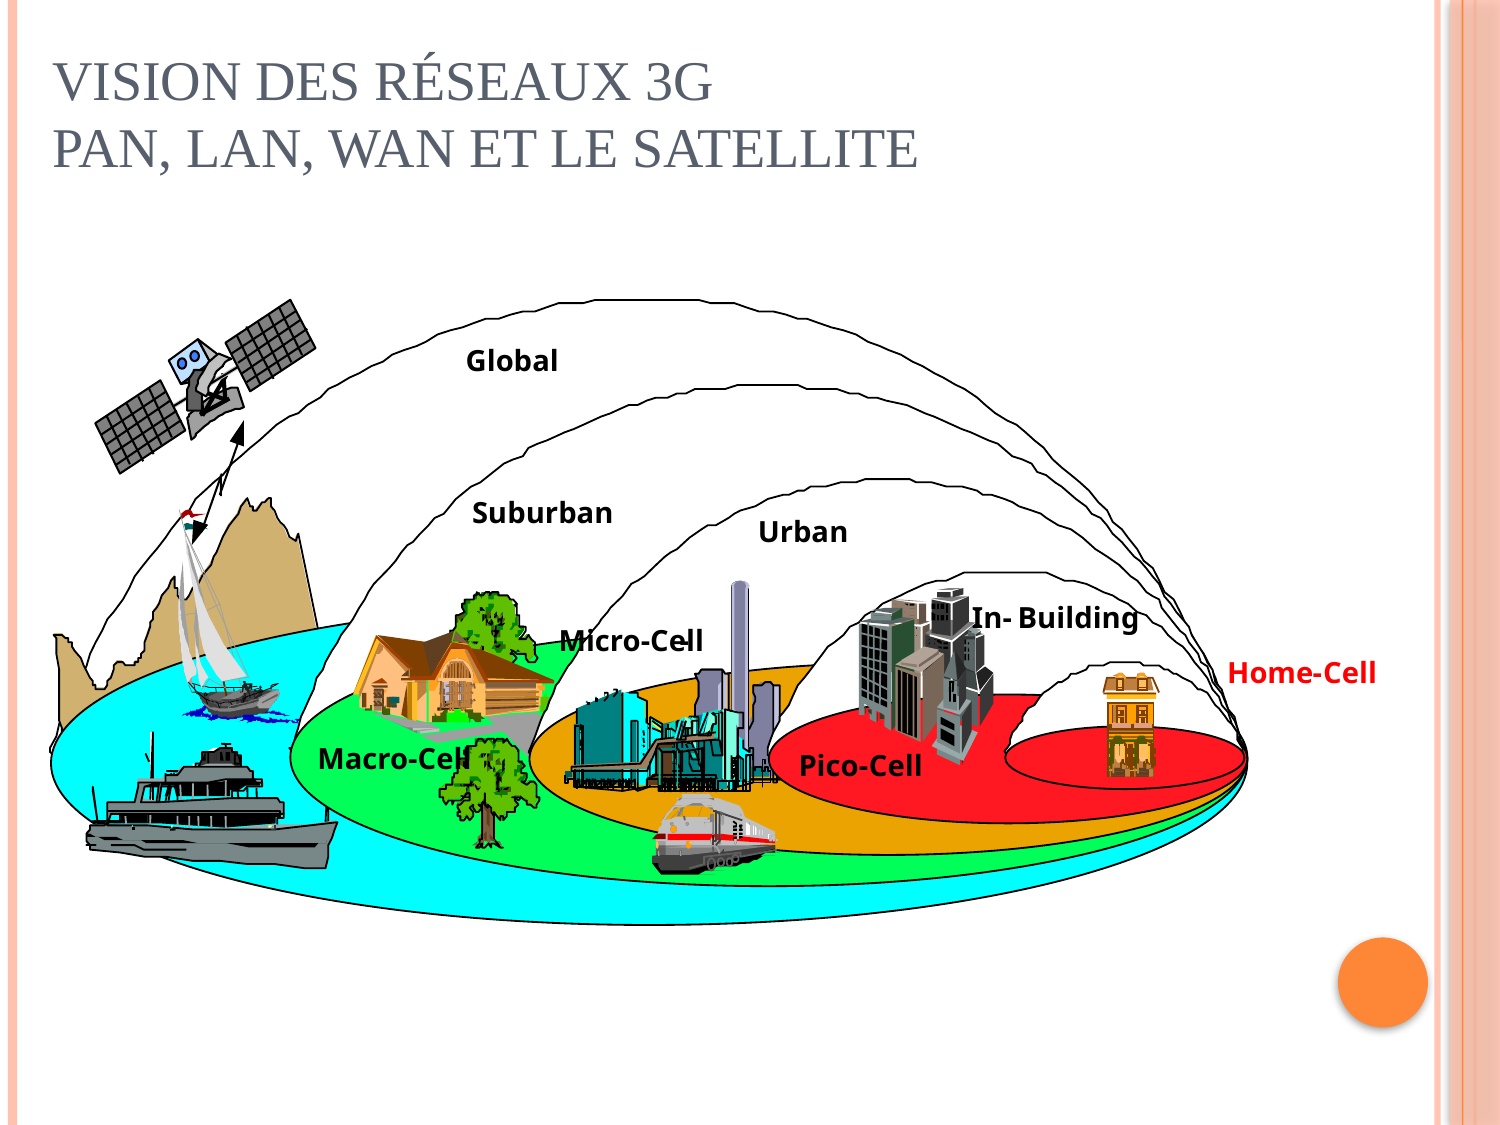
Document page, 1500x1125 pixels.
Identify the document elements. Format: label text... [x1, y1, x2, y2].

title Vision des réseaux 3G PAN, LAN, WAN et le Satellite [37, 37, 1263, 188]
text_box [49, 299, 1406, 926]
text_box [191, 419, 245, 546]
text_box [94, 299, 317, 475]
slide_number 31 [1149, 1042, 1500, 1103]
